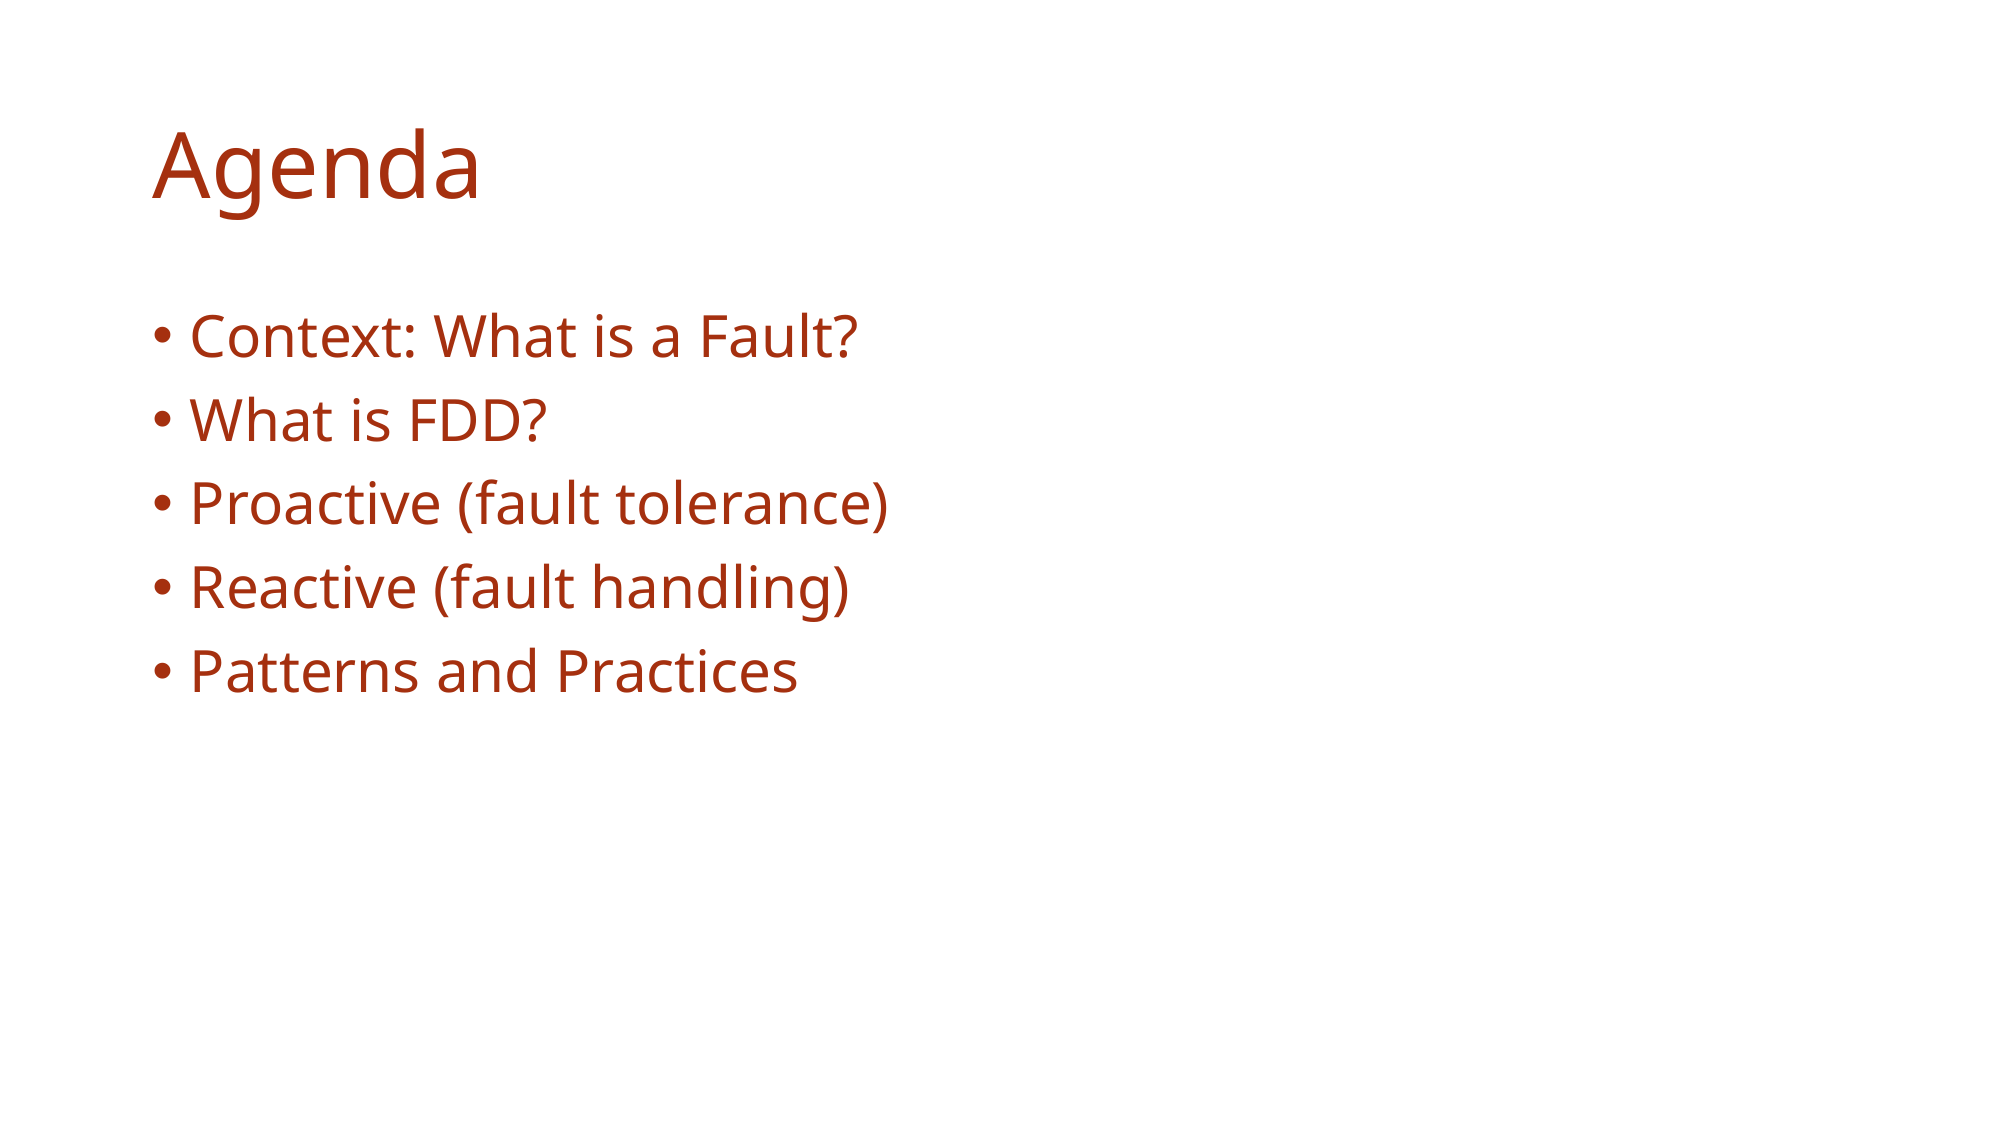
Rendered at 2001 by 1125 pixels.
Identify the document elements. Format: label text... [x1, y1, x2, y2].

list Context: What is a Fault? What is FDD? Proactive (fault tolerance) Reactive (fault handling) Patterns and Practices [137, 299, 1863, 1014]
title Agenda [137, 59, 1863, 278]
